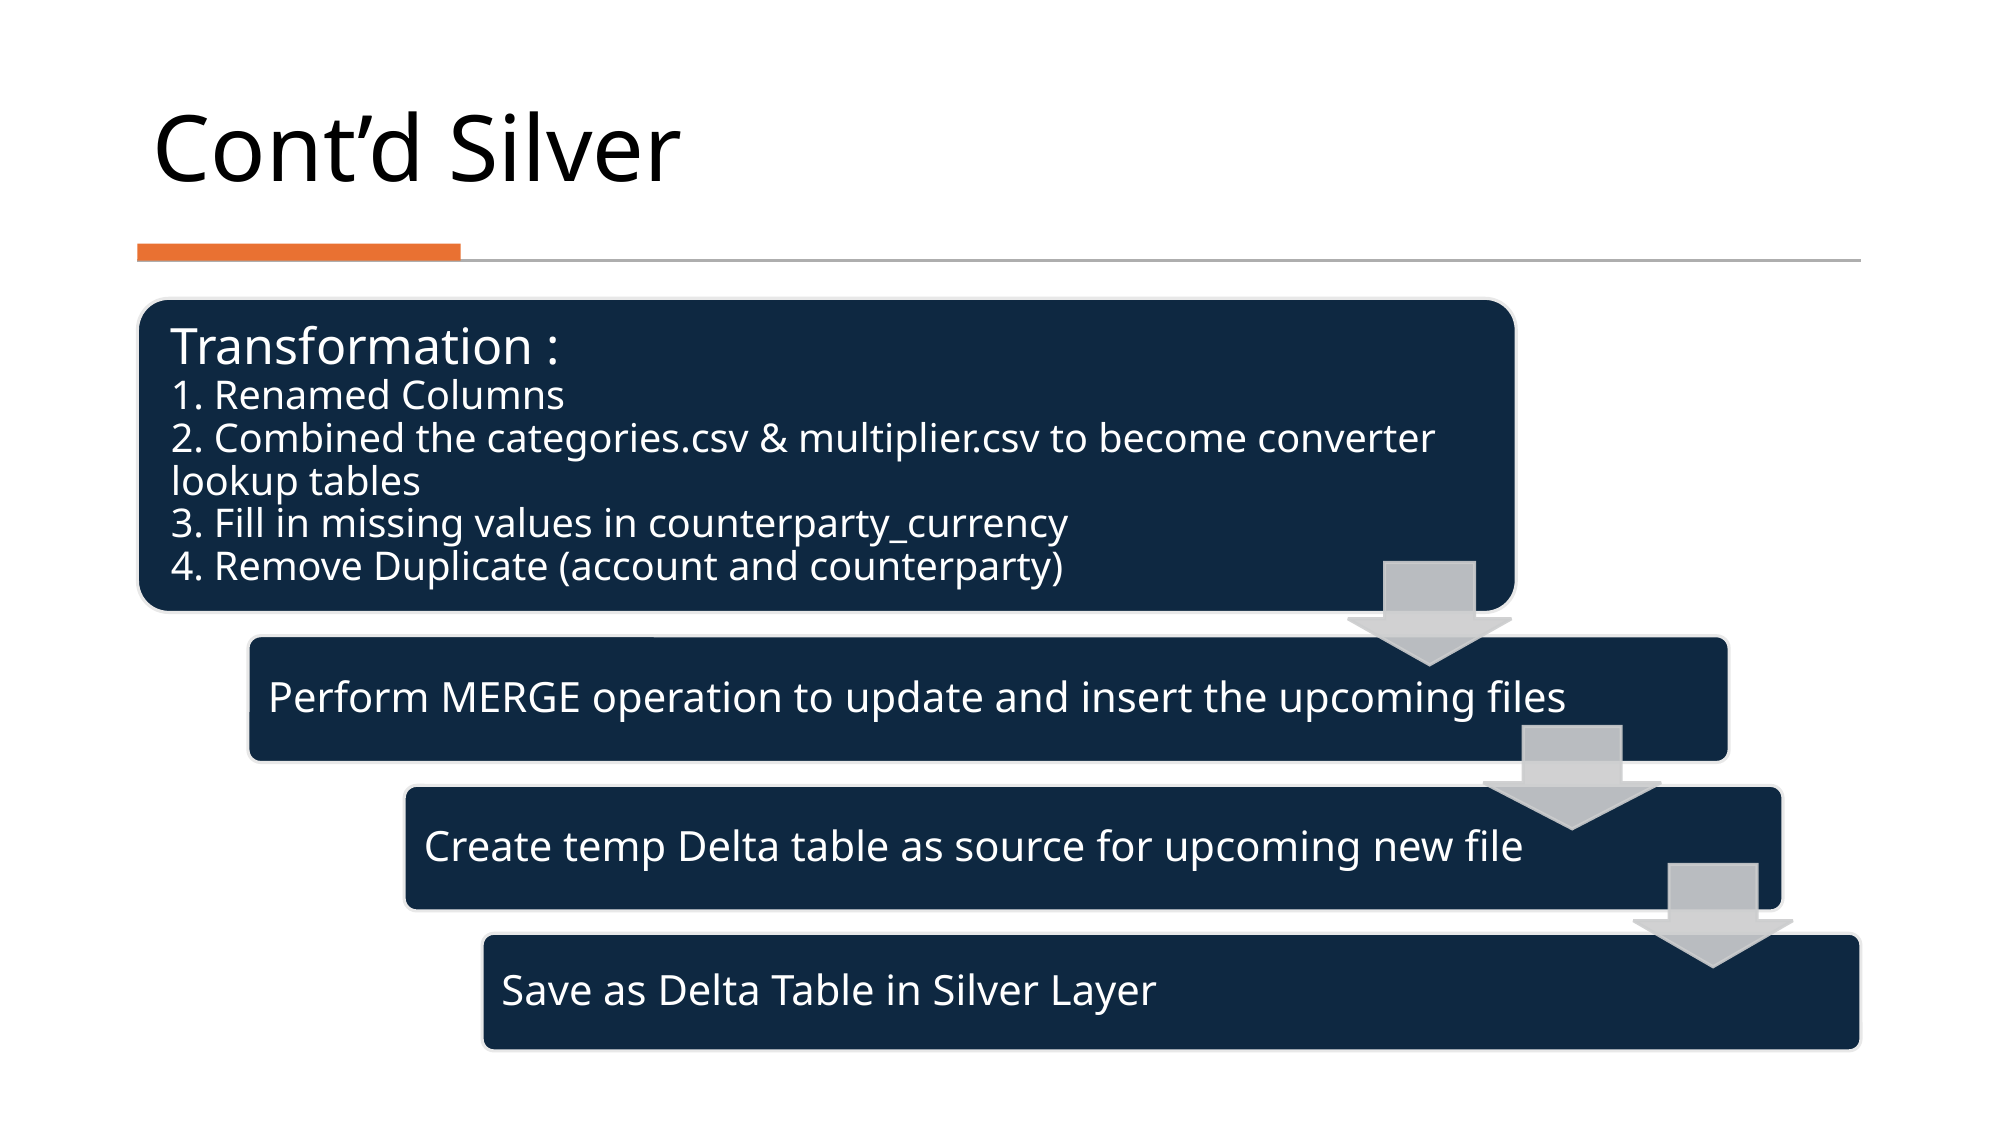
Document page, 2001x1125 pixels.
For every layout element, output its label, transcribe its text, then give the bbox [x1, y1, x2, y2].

title Cont’d Silver [138, 41, 1862, 209]
text_box [136, 242, 462, 260]
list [136, 315, 1862, 1033]
